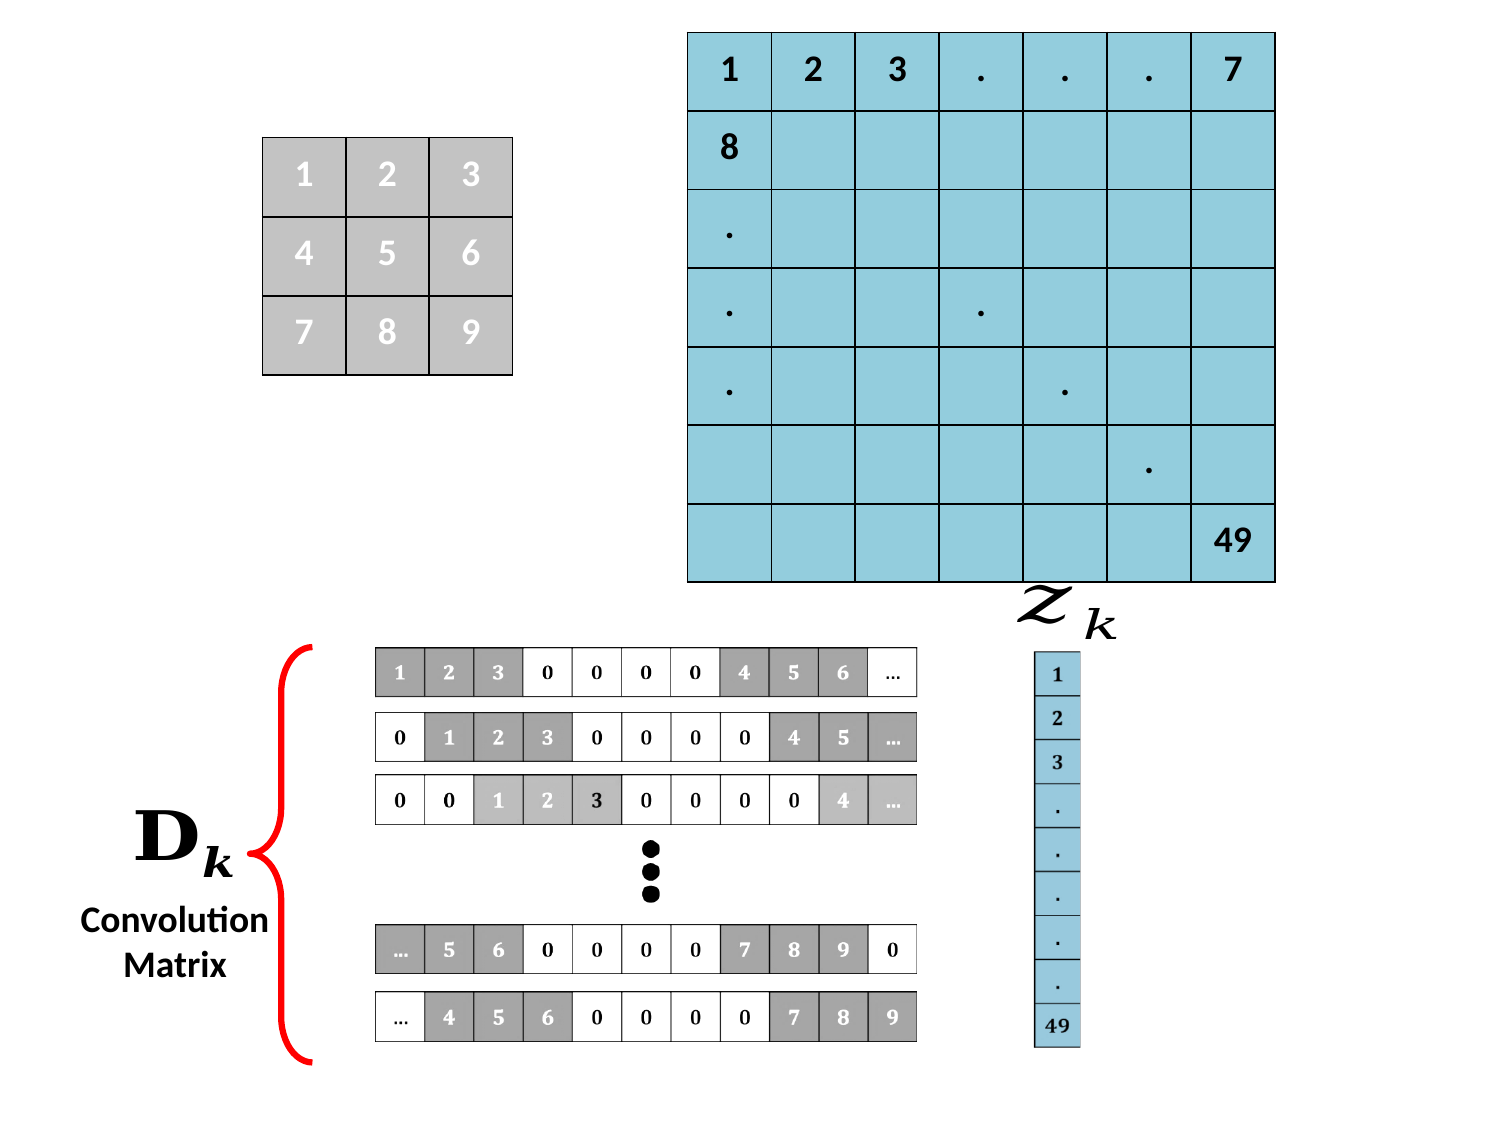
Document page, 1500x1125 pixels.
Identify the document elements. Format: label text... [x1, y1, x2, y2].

table_cell [856, 426, 938, 503]
table_cell [856, 112, 938, 189]
table_cell [1024, 505, 1106, 581]
table_header 2 [347, 138, 428, 216]
table_cell [1192, 190, 1274, 267]
table_cell [856, 190, 938, 267]
table_cell [1108, 112, 1190, 189]
table_cell 7 [263, 297, 345, 374]
table_cell [856, 505, 938, 581]
table_cell [772, 190, 854, 267]
table_cell [688, 426, 771, 503]
table_header 1 [263, 138, 345, 216]
table_cell 8 [688, 112, 771, 189]
table_cell 8 [347, 297, 428, 374]
picture [374, 646, 1081, 1051]
table_header . [1108, 33, 1190, 110]
table_cell . [1108, 426, 1190, 503]
table_cell [1192, 269, 1274, 346]
table_cell 9 [430, 297, 512, 374]
table_header 2 [772, 33, 854, 110]
table_cell . [688, 190, 771, 267]
text_box [249, 646, 313, 1064]
table_cell [772, 505, 854, 581]
table_cell [856, 348, 938, 424]
table_cell [1192, 426, 1274, 503]
text_box Convolution Matrix [62, 887, 288, 993]
table_cell [940, 426, 1022, 503]
table_header 1 [688, 33, 771, 110]
table_cell [1024, 190, 1106, 267]
table_cell [1192, 112, 1274, 189]
table_cell [772, 269, 854, 346]
table_cell [1192, 348, 1274, 424]
table_cell . [1024, 348, 1106, 424]
table_cell [940, 505, 1022, 581]
table_cell 4 [263, 218, 345, 295]
table_cell [940, 190, 1022, 267]
table_header . [940, 33, 1022, 110]
table_cell [1108, 190, 1190, 267]
table_cell [772, 348, 854, 424]
table_header 3 [856, 33, 938, 110]
table_cell [688, 505, 771, 581]
table_cell . [940, 269, 1022, 346]
table_cell [772, 426, 854, 503]
table_cell [1108, 269, 1190, 346]
table_cell [1024, 269, 1106, 346]
table_cell [856, 269, 938, 346]
table_cell . [688, 348, 771, 424]
table_cell 6 [430, 218, 512, 295]
table_header 3 [430, 138, 512, 216]
table_header . [1024, 33, 1106, 110]
table_cell 49 [1192, 505, 1274, 581]
table_cell [1108, 348, 1190, 424]
table_cell 5 [347, 218, 428, 295]
table_header 7 [1192, 33, 1274, 110]
table_cell [1024, 426, 1106, 503]
table_cell [1108, 505, 1190, 581]
table_cell [1024, 112, 1106, 189]
table_cell . [688, 269, 771, 346]
table_cell [772, 112, 854, 189]
table_cell [940, 112, 1022, 189]
table_cell [940, 348, 1022, 424]
